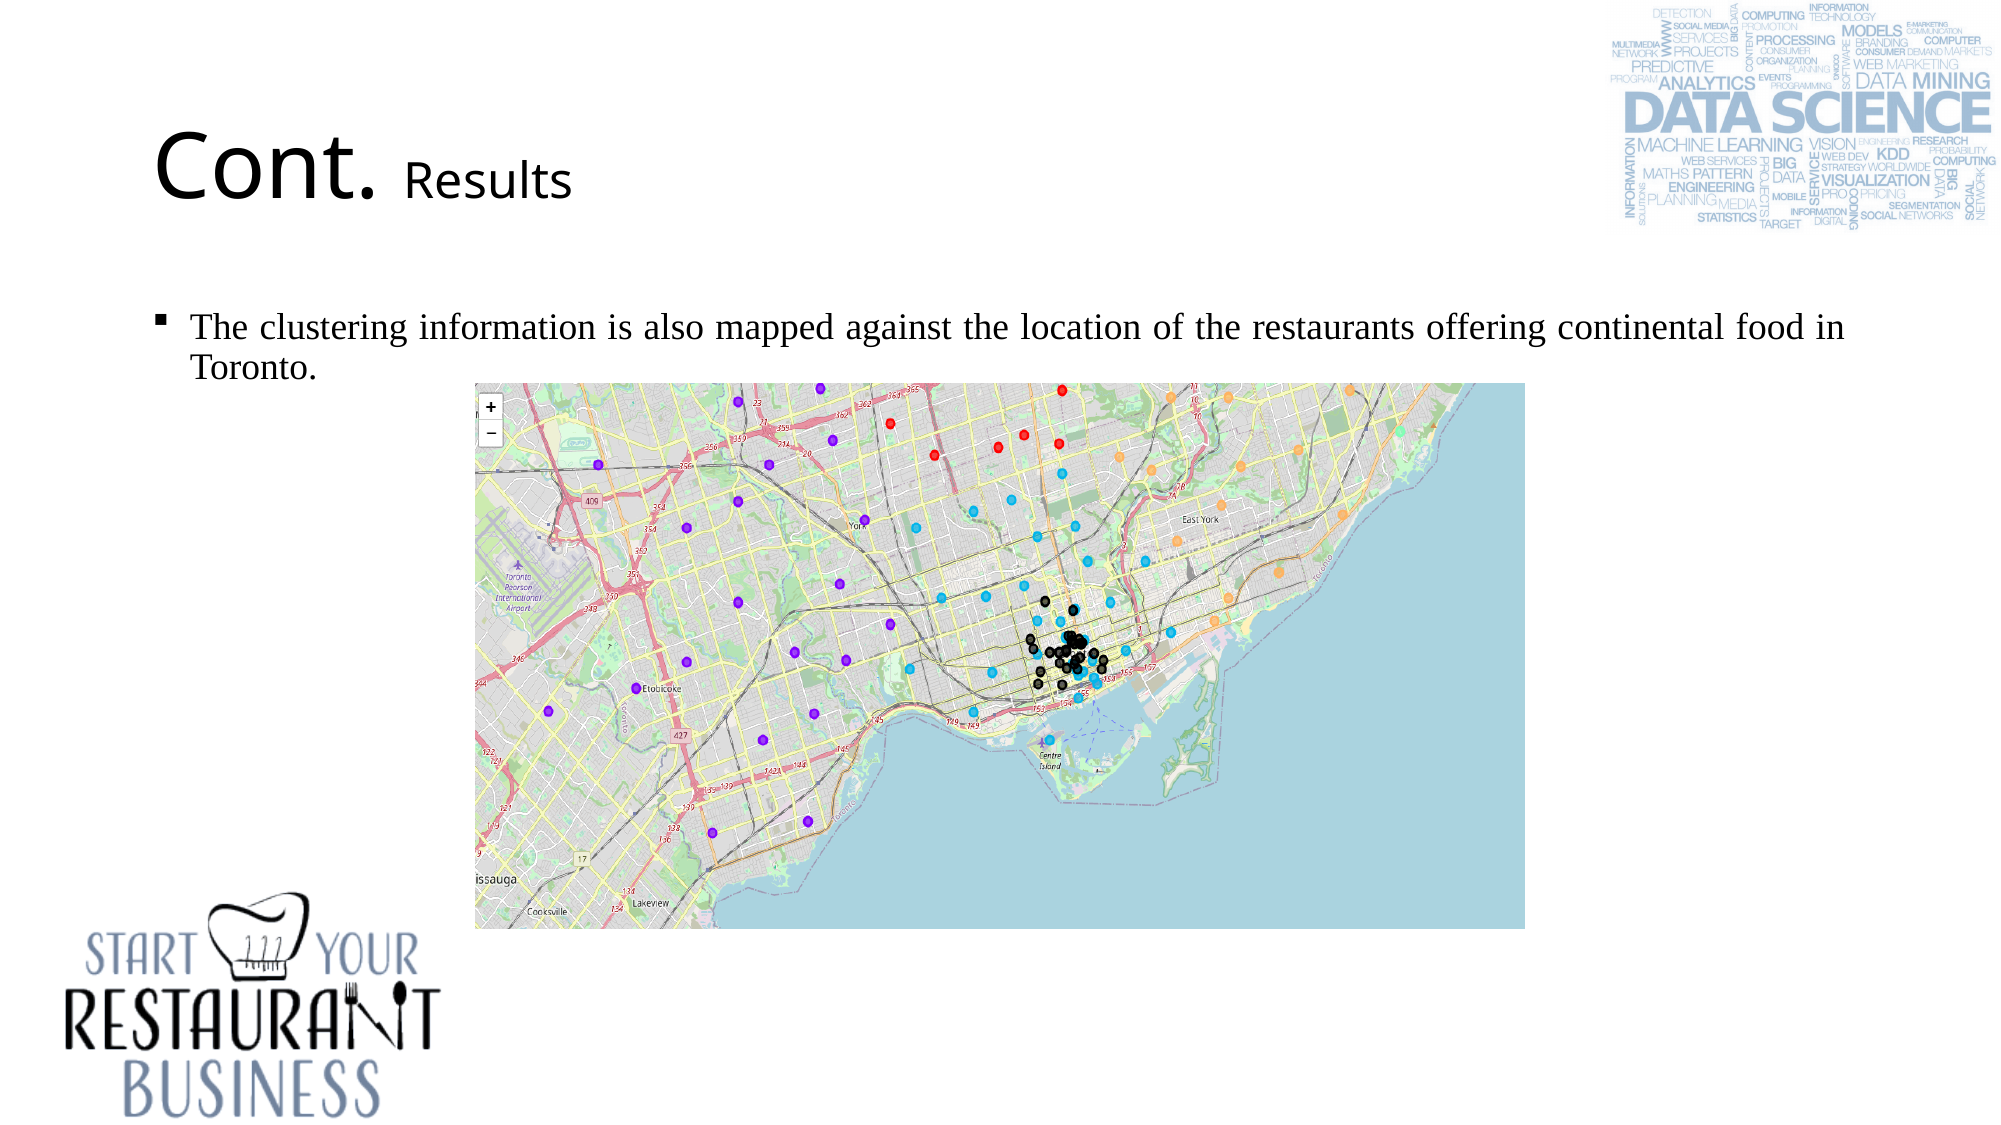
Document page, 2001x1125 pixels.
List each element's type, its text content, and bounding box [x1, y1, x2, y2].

list The clustering information is also mapped against the location of the restaurants offering continental food in Toronto. [137, 299, 1863, 1014]
picture [1605, 0, 2000, 235]
title Cont. Results [137, 59, 1863, 278]
picture [0, 383, 1525, 1125]
